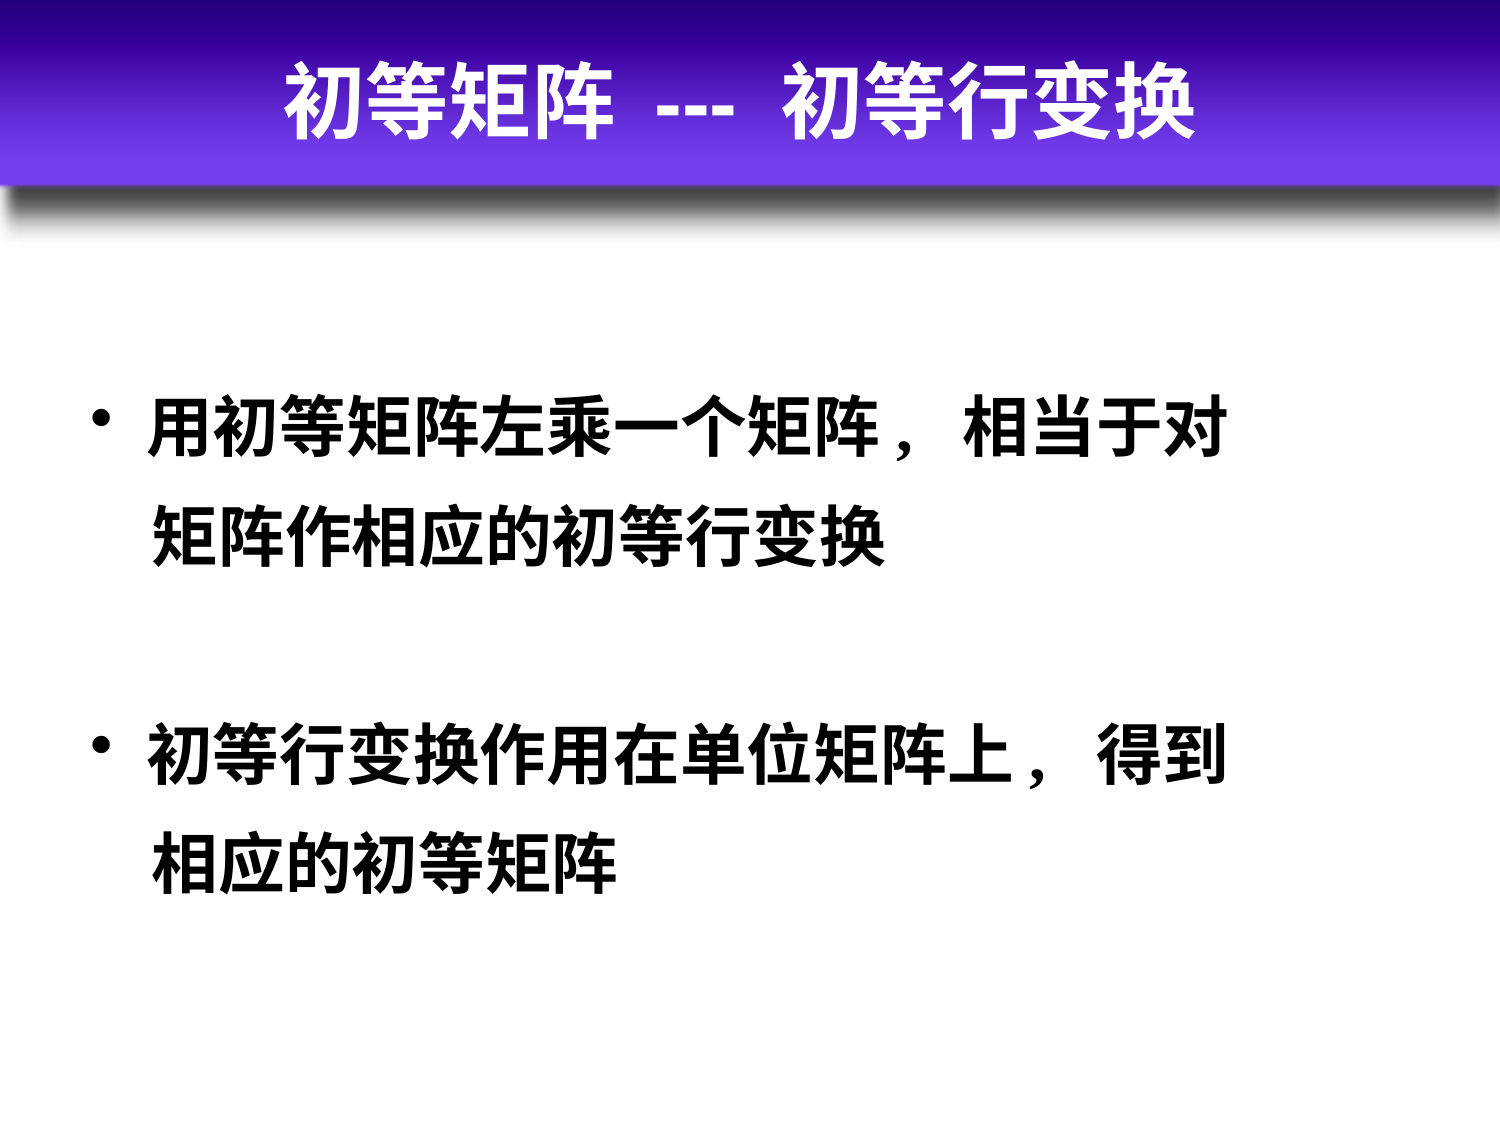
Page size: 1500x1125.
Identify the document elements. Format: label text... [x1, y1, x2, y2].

picture [0, 0, 1500, 280]
list 用初等矩阵左乘一个矩阵, 相当于对 矩阵作相应的初等行变换 初等行变换作用在单位矩阵上, 得到 相应的初等矩阵 [75, 361, 1425, 1005]
